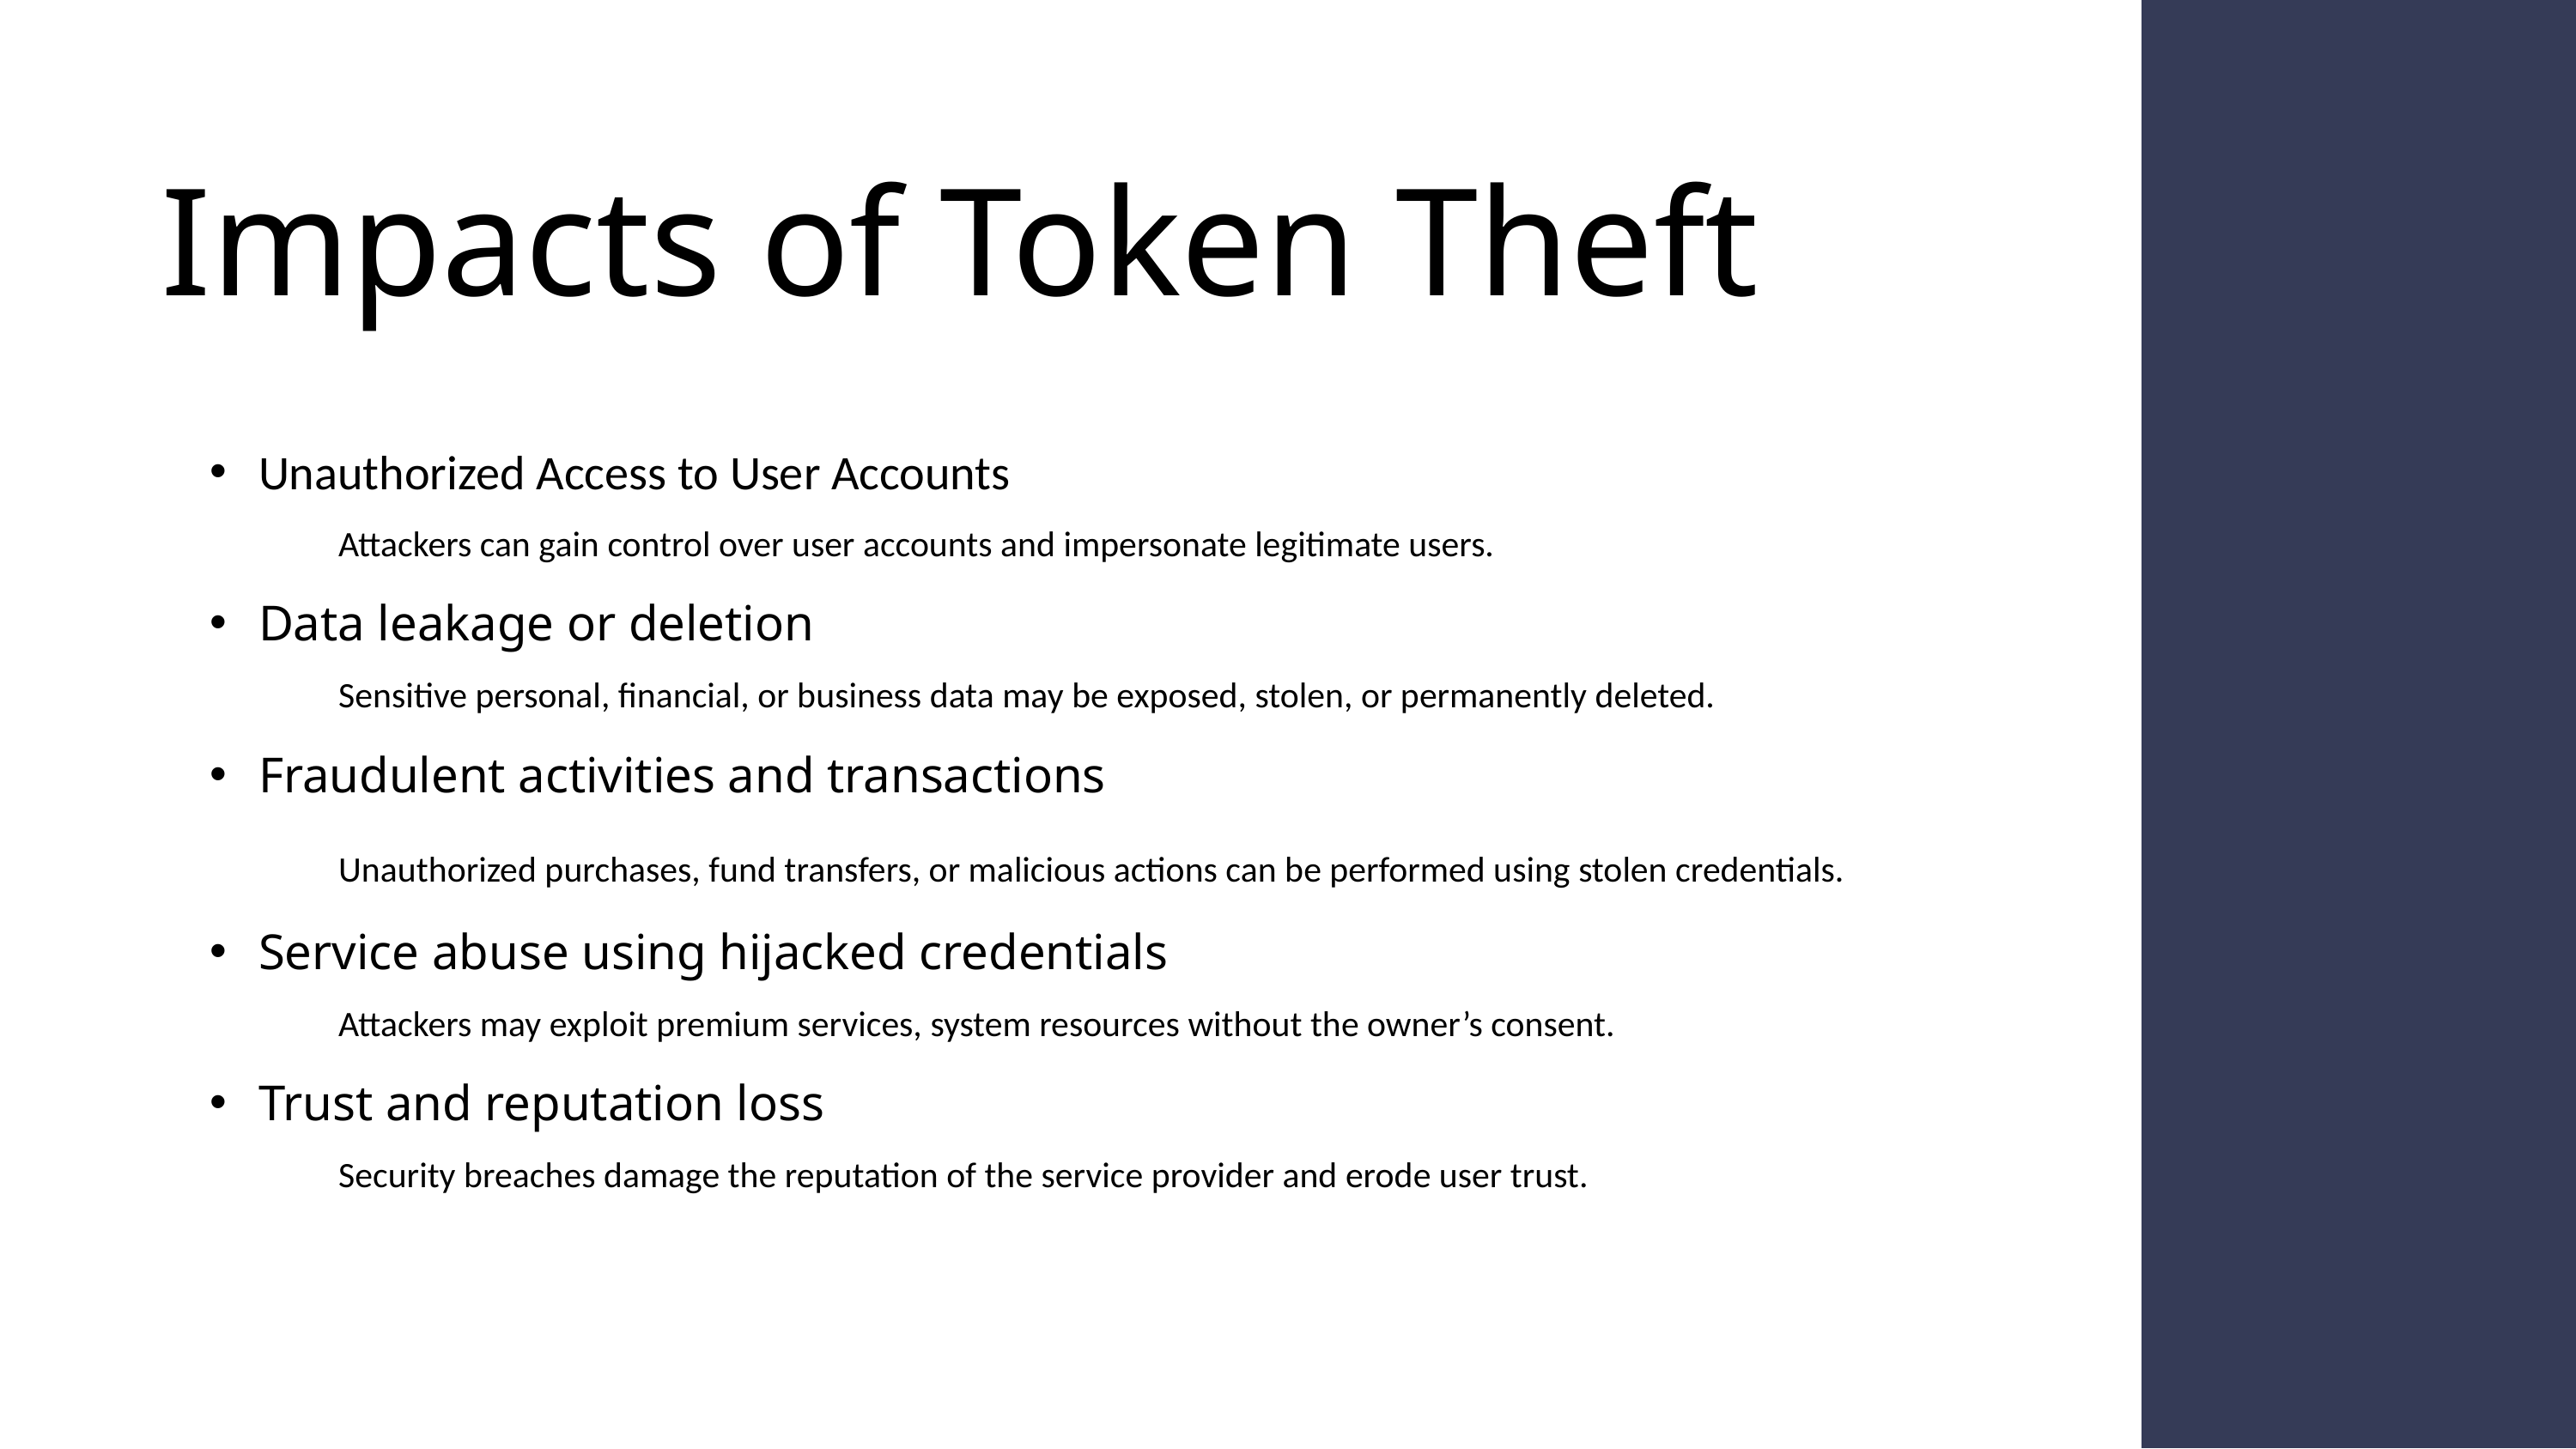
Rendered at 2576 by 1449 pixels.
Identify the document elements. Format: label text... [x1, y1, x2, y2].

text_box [2141, 0, 2576, 1449]
text_box Impacts of Token Theft Unauthorized Access to User Accounts Attackers can gain control over user accounts and impersonate legitimate users. Data leakage or deletion Sensitive personal, financial, or business data may be exposed, stolen, or permanently deleted. Fraudulent activities and transactions Unauthorized purchases, fund transfers, or malicious actions can be performed using stolen credentials. Service abuse using hijacked credentials Attackers may exploit premium services, system resources without the owner’s consent. Trust and reputation loss Security breaches damage the reputation of the service provider and erode user trust. [161, 177, 2115, 1195]
